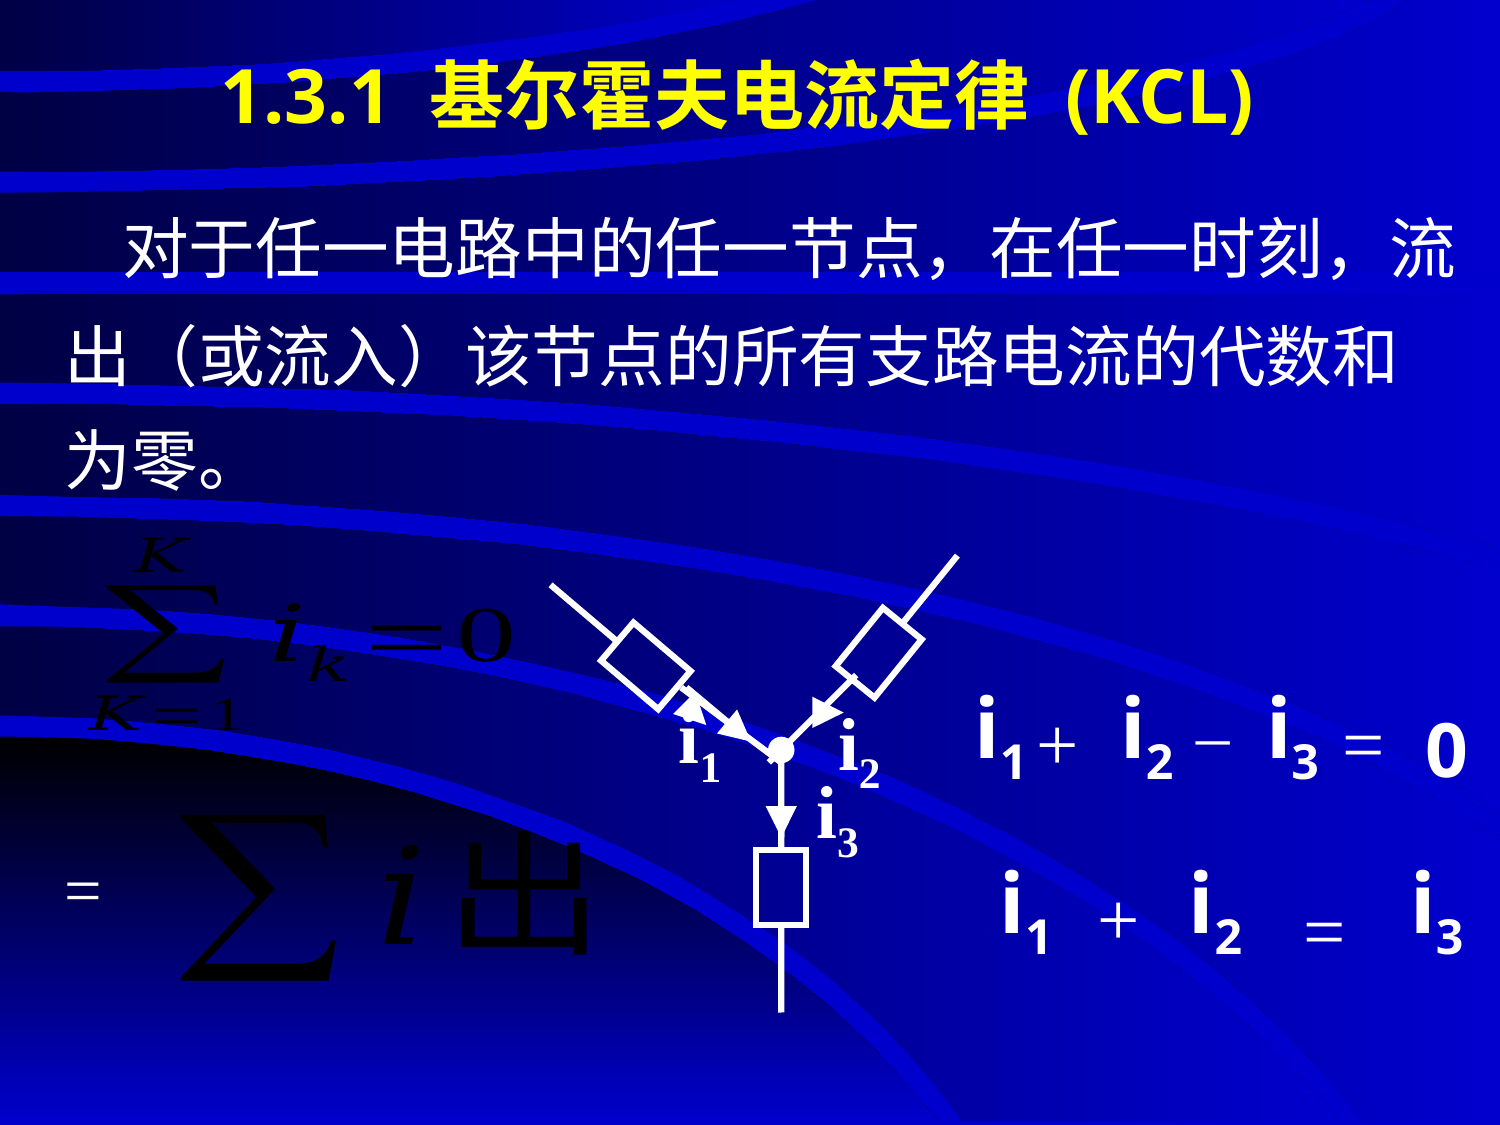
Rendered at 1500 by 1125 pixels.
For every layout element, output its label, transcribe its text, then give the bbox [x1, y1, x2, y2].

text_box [950, 662, 1500, 801]
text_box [975, 849, 1500, 981]
text_box 对于任一电路中的任一节点，在任一时刻，流出（或流入）该节点的所有支路电流的代数和为零。 [49, 153, 1475, 506]
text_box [530, 537, 932, 1013]
title 1.3.1 基尔霍夫电流定律 (KCL) [99, 0, 1375, 188]
